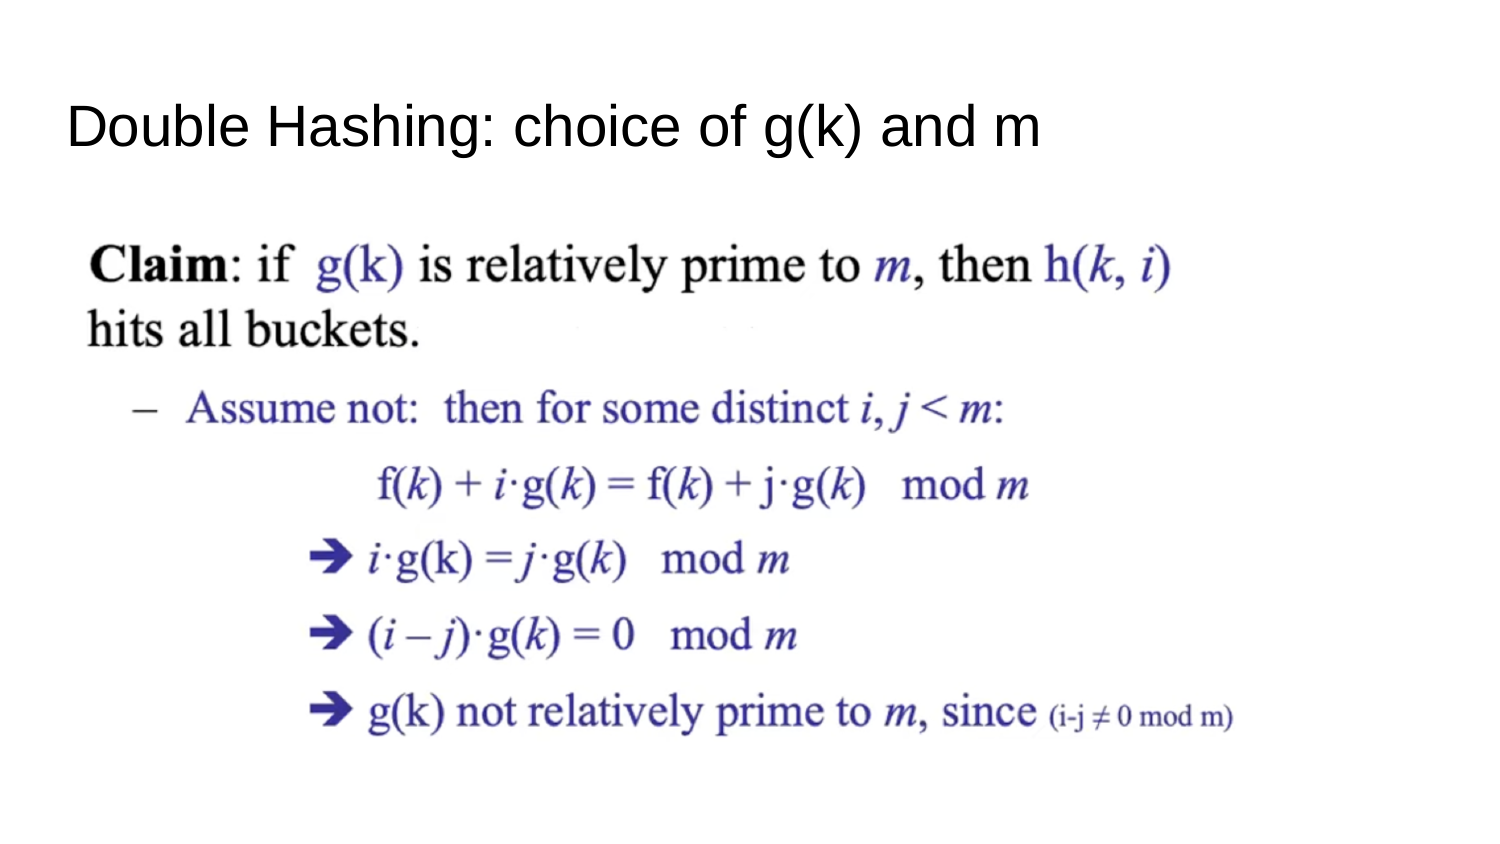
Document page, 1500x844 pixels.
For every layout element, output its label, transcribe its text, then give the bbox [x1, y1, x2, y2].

title Double Hashing: choice of g(k) and m [51, 72, 1449, 167]
picture [71, 219, 1237, 742]
